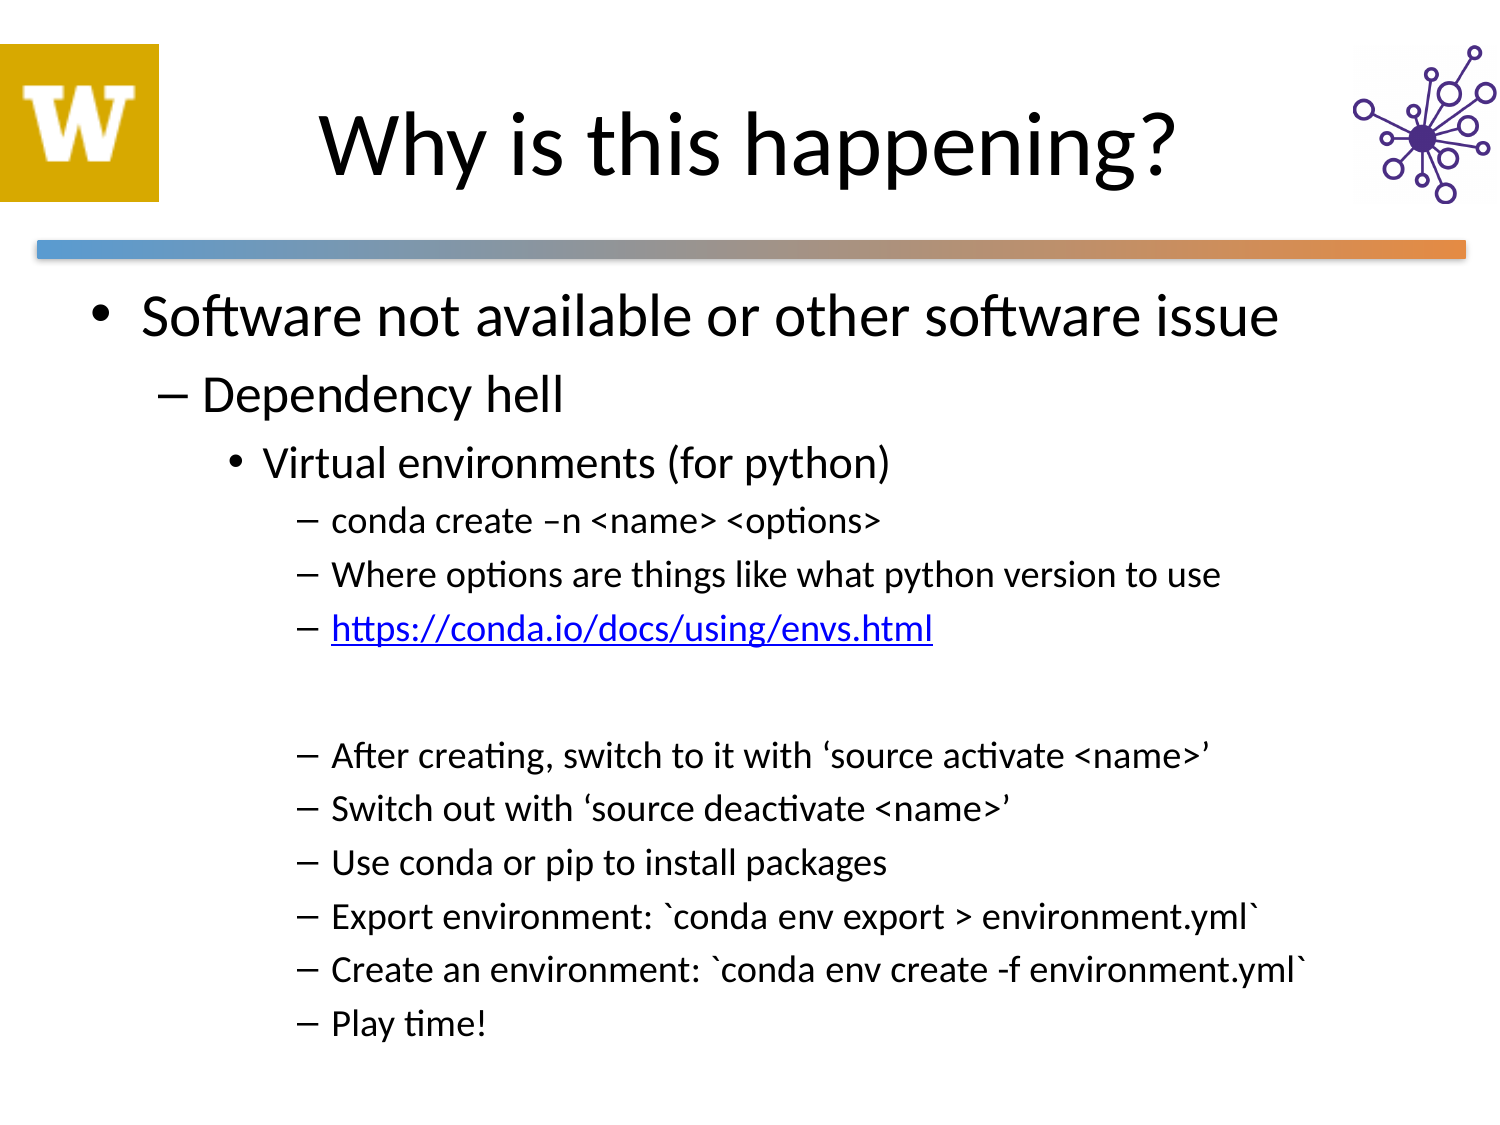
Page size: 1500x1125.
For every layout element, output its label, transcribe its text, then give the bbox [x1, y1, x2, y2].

picture [1425, 45, 1497, 204]
picture [0, 44, 159, 202]
title Why is this happening? [75, 45, 1425, 233]
list Software not available or other software issue Dependency hell Virtual environments (for python) conda create –n <name> <options> Where options are things like what python version to use https://conda.io/docs/using/envs.html After creating, switch to it with ‘source activate <name>’ Switch out with ‘source deactivate <name>’ Use conda or pip to install packages Export environment: `conda env export > environment.yml` Create an environment: `conda env create -f environment.yml` Play time! [75, 267, 1425, 1057]
